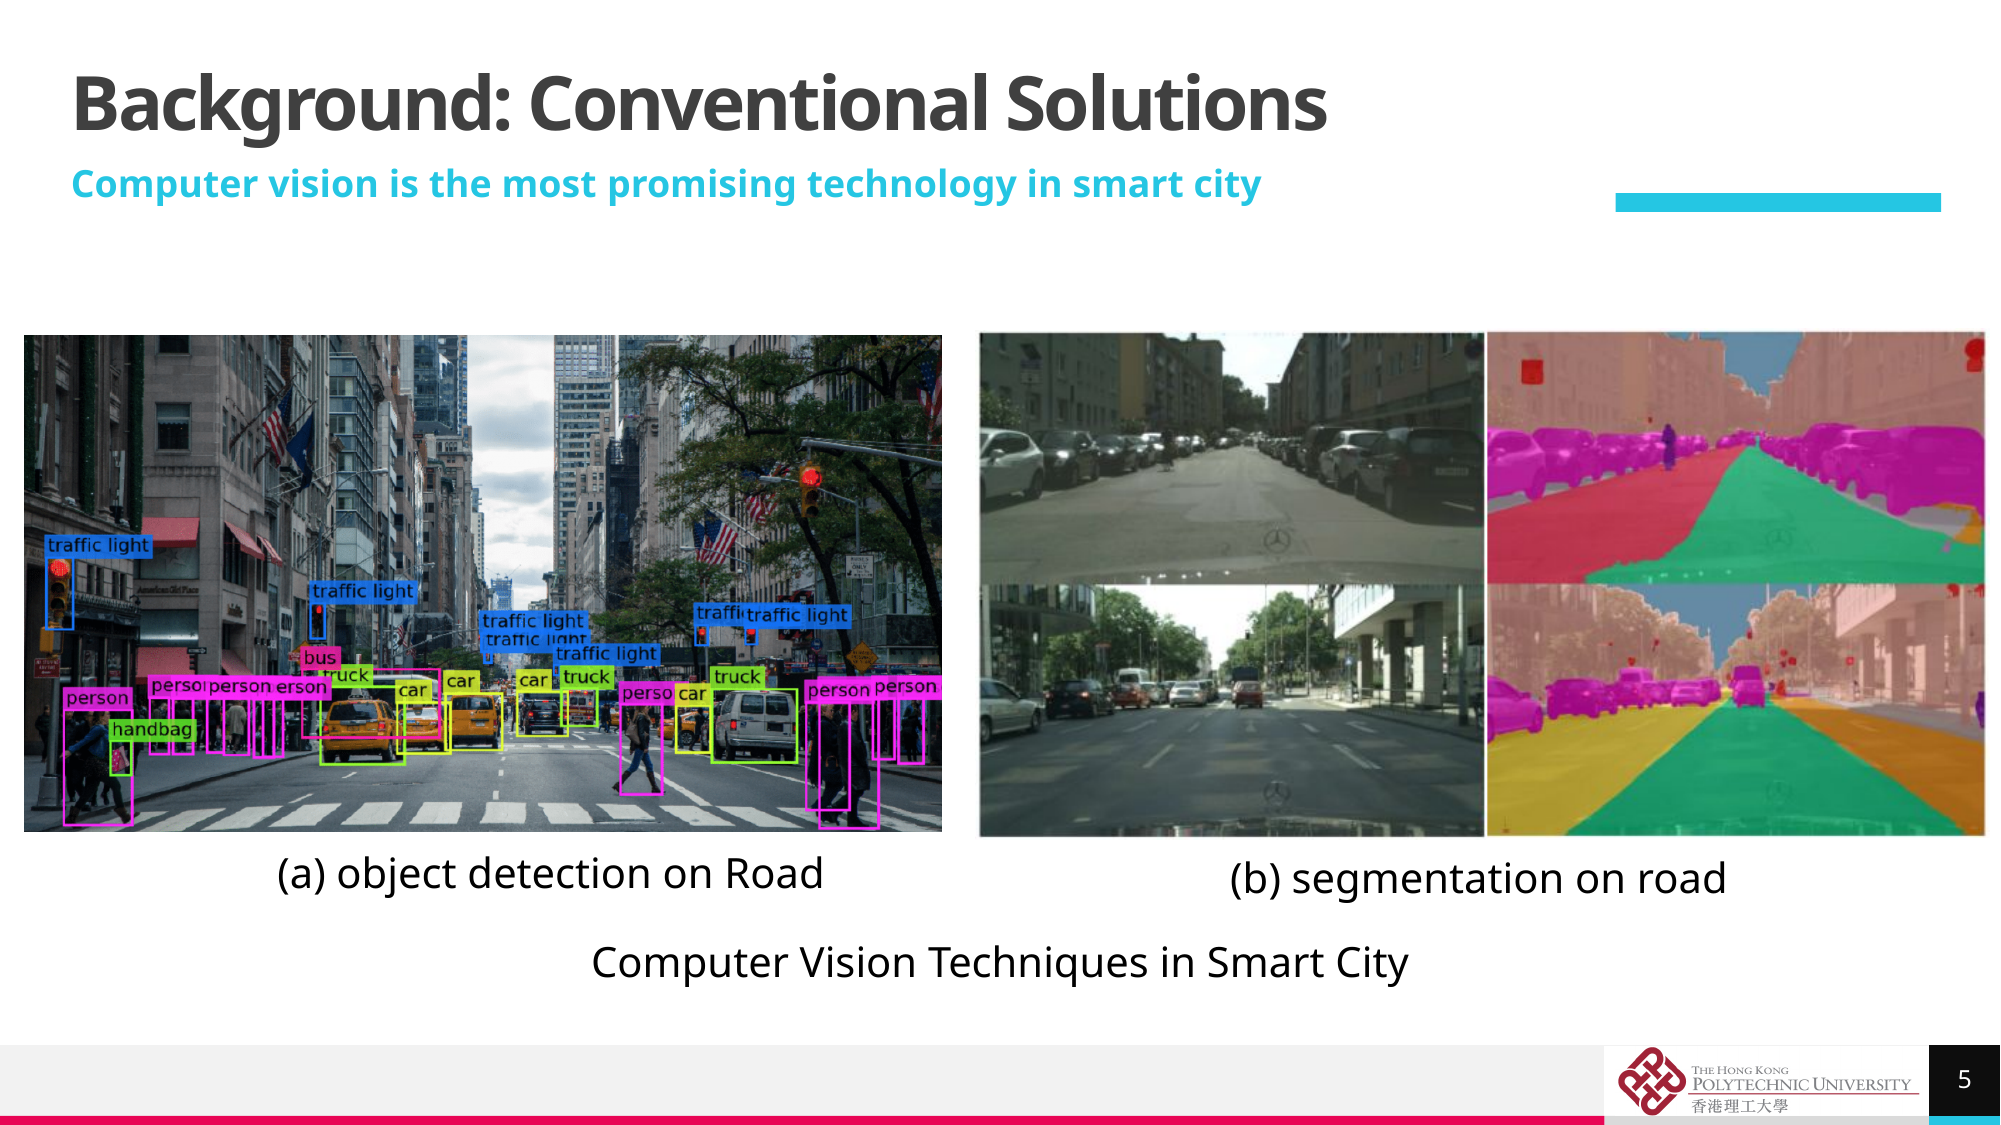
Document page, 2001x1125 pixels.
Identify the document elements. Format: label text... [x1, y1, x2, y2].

picture [24, 335, 942, 832]
title Background: Conventional Solutions [70, 70, 1930, 142]
text_box (a) object detection on Road [43, 839, 1059, 905]
text_box Computer Vision Techniques in Smart City [492, 928, 1508, 994]
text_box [974, 327, 2000, 840]
slide_number 5 [1929, 1045, 2000, 1116]
list Computer vision is the most promising technology in smart city [70, 165, 1931, 225]
text_box [1931, 192, 1942, 213]
text_box (b) segmentation on road [974, 844, 1984, 910]
picture [1615, 1046, 1923, 1116]
